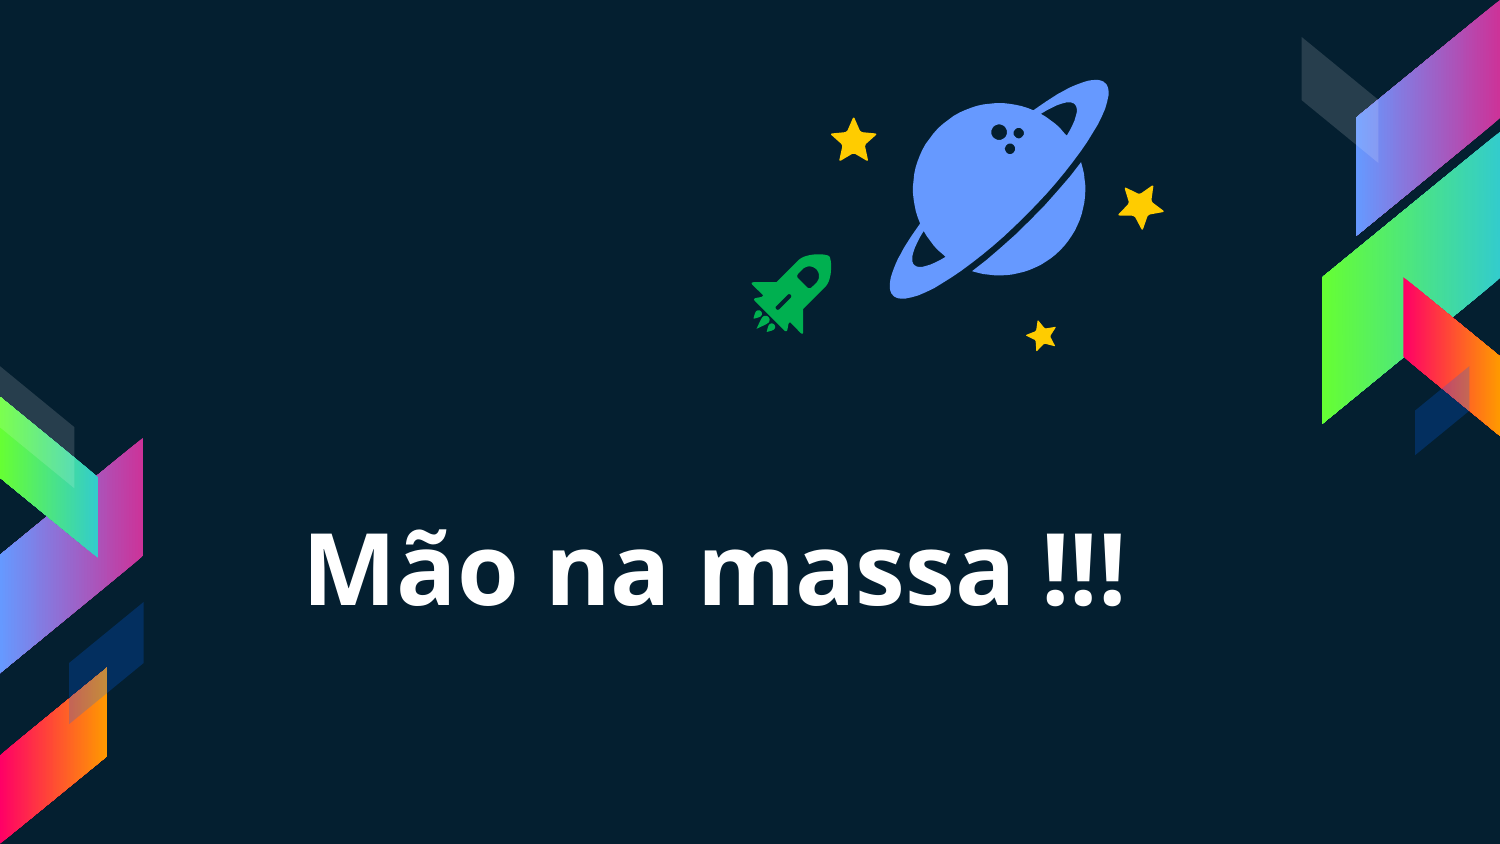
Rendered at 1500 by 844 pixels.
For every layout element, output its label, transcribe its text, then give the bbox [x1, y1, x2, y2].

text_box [751, 254, 832, 334]
text_box [1026, 320, 1056, 352]
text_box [889, 79, 1109, 299]
title Mão na massa !!! [287, 449, 1213, 641]
text_box [1118, 185, 1164, 230]
text_box [831, 117, 877, 161]
